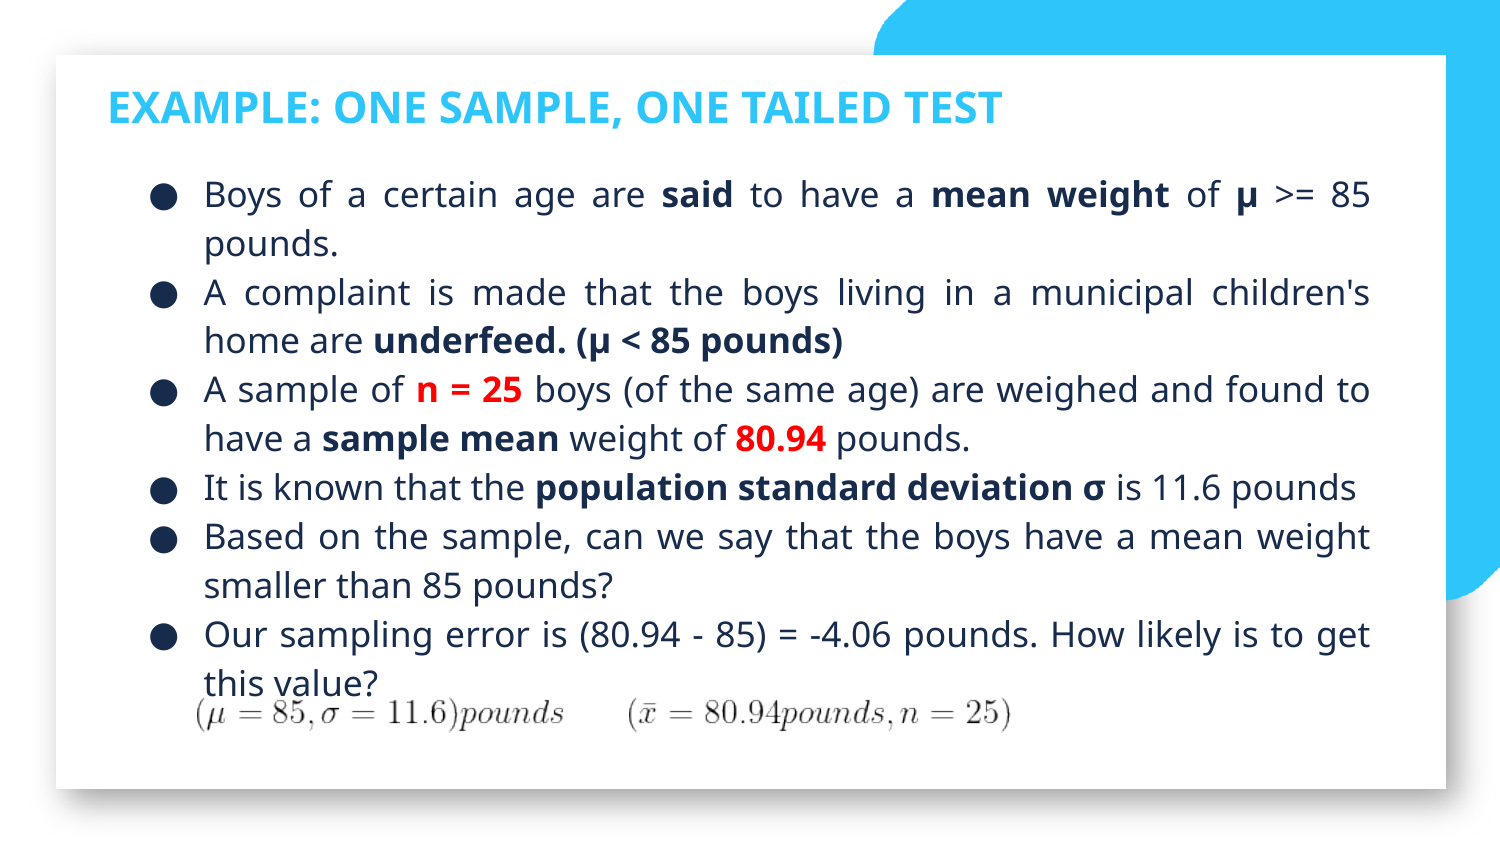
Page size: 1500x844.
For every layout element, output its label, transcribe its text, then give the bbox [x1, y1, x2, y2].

picture [0, 0, 1500, 844]
text_box EXAMPLE: ONE SAMPLE, ONE TAILED TEST [91, 64, 1413, 182]
text_box Boys of a certain age are said to have a mean weight of μ >= 85 pounds. A complaint is made that the boys living in a municipal children's home are underfeed. (μ < 85 pounds) A sample of n = 25 boys (of the same age) are weighed and found to have a sample mean weight of 80.94 pounds. It is known that the population standard deviation σ is 11.6 pounds Based on the sample, can we say that the boys have a mean weight smaller than 85 pounds? Our sampling error is (80.94 - 85) = -4.06 pounds. How likely is to get this value? [113, 150, 1387, 634]
